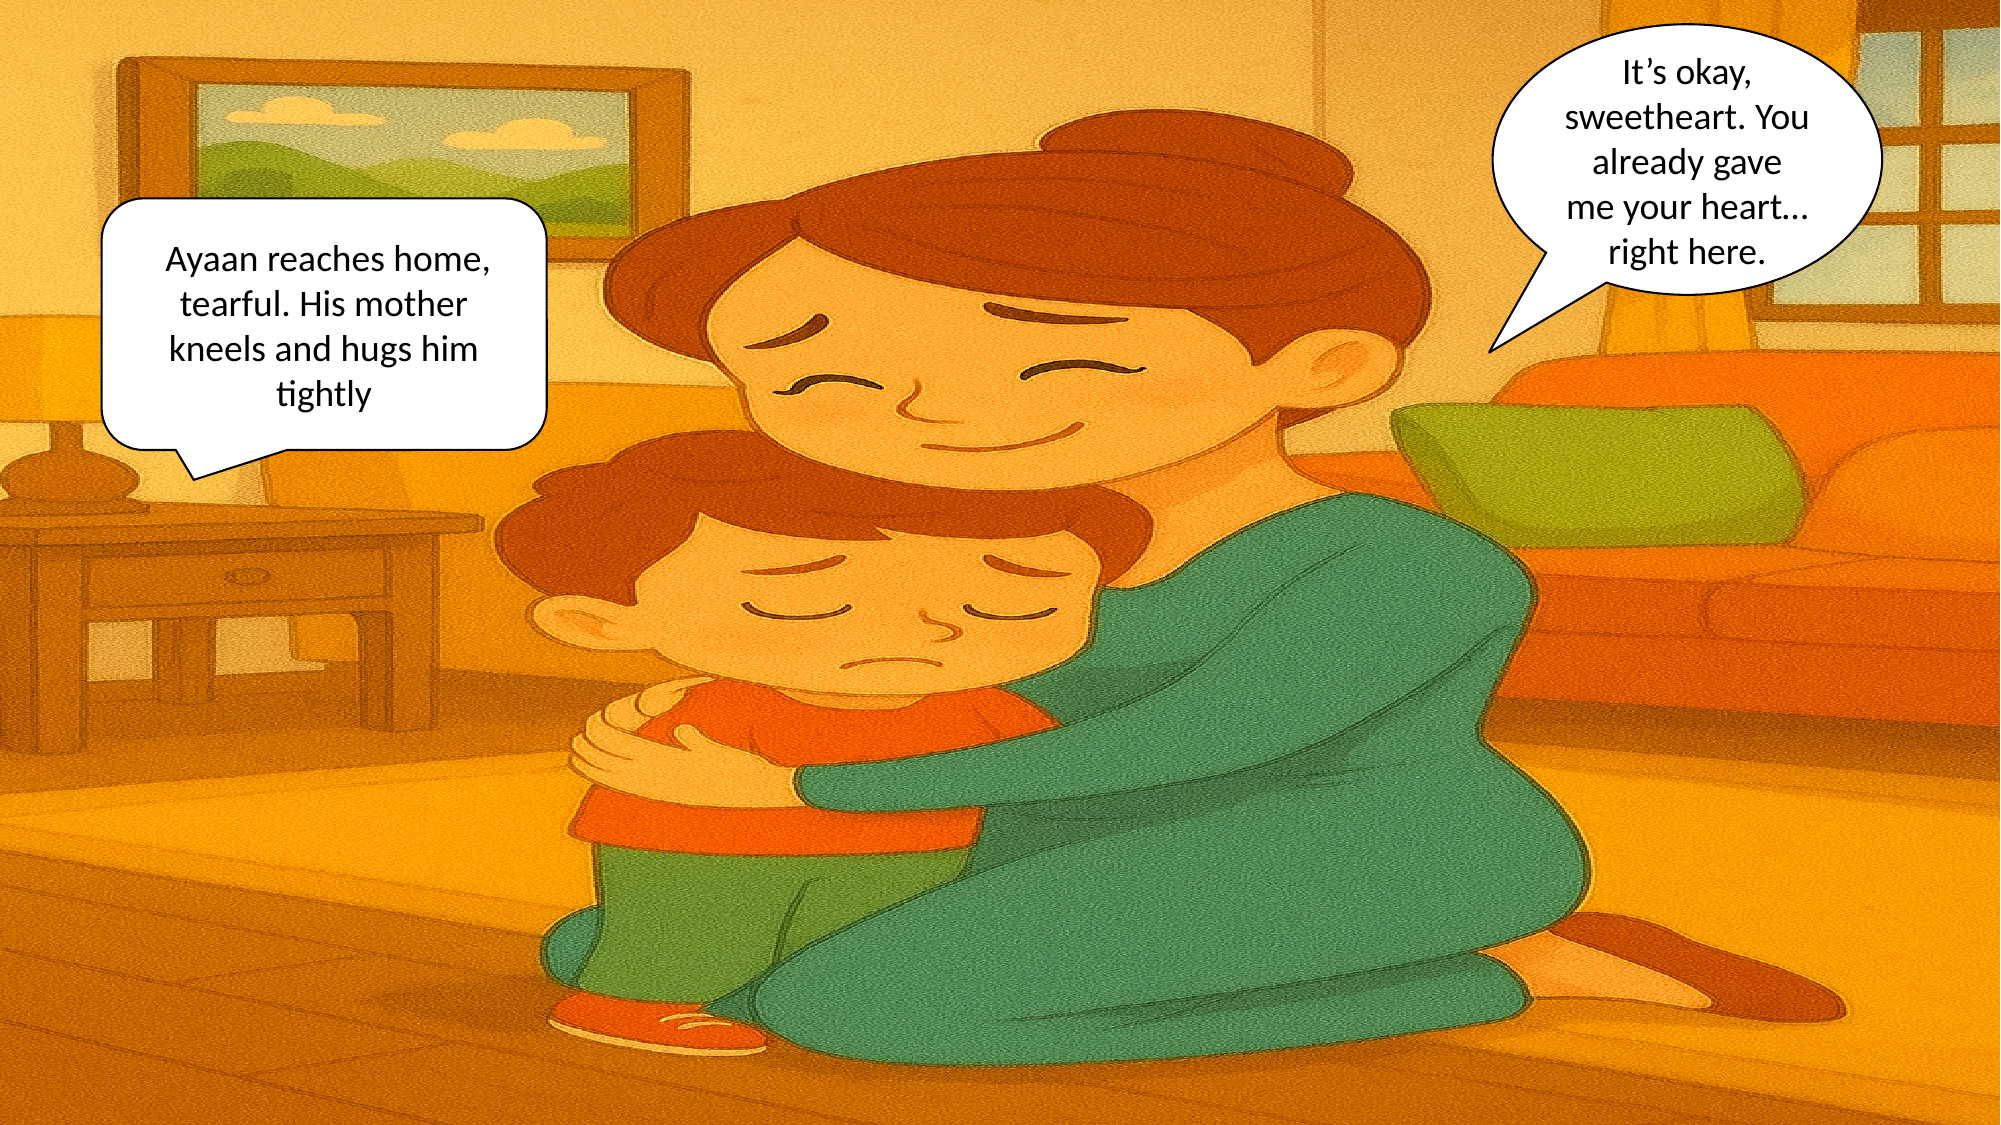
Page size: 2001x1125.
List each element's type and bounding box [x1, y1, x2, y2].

list [0, 0, 2000, 1125]
